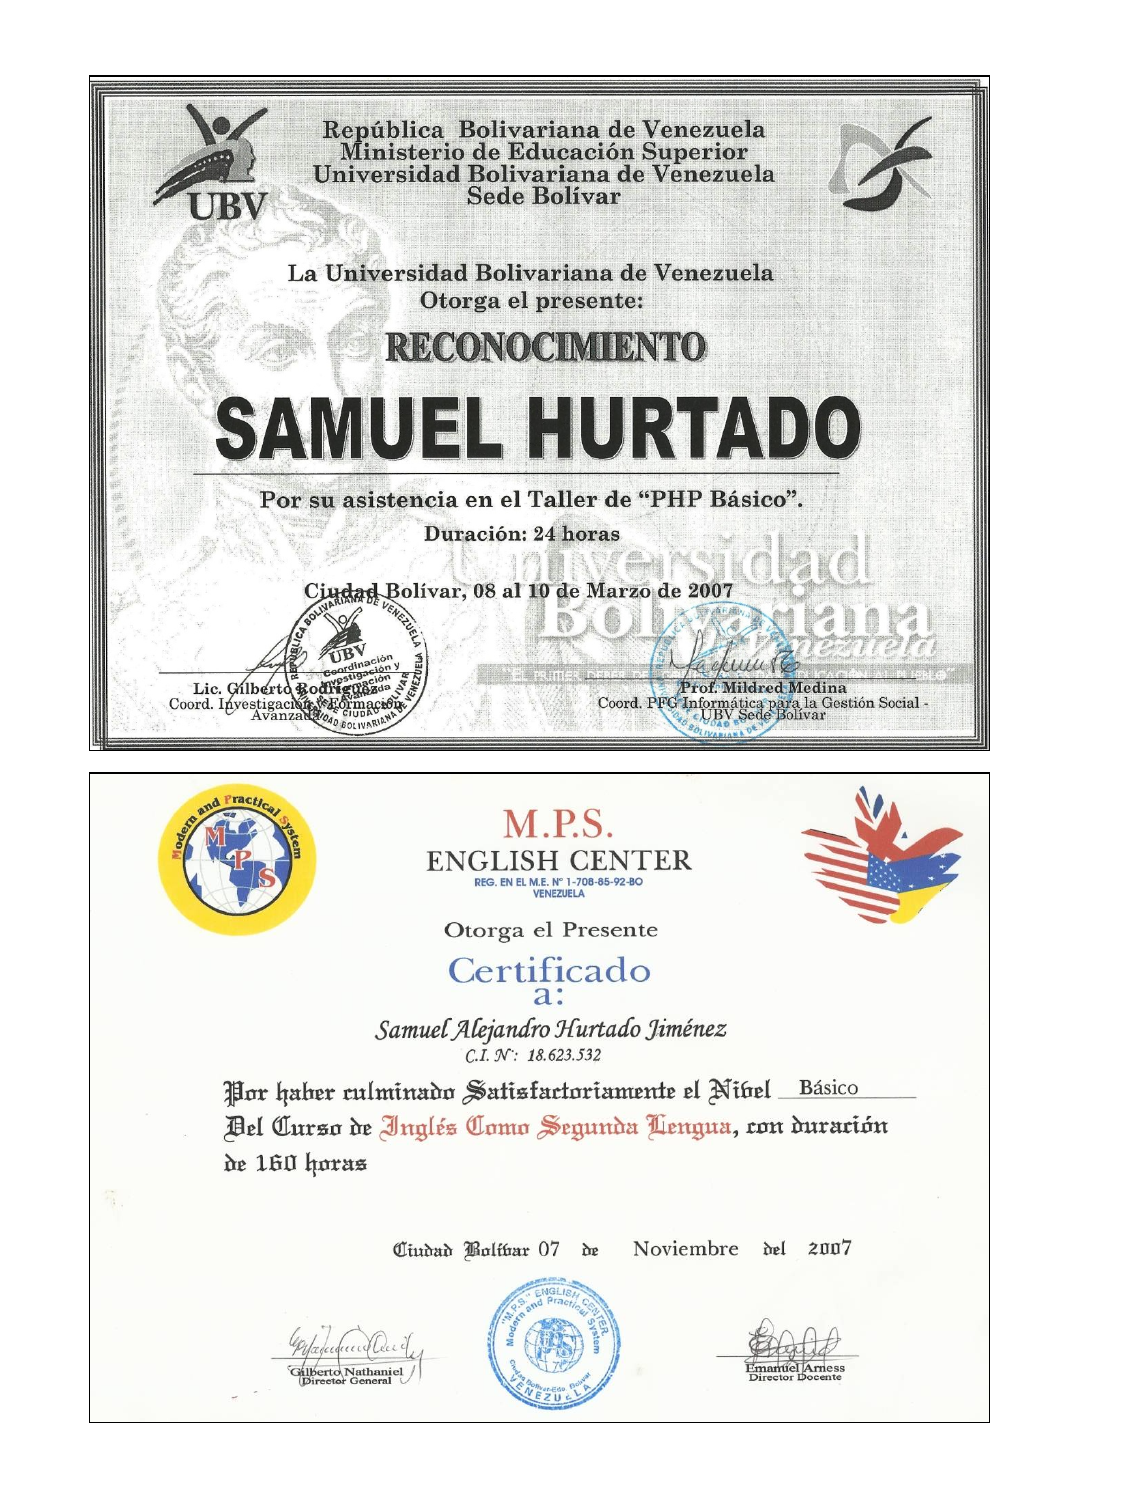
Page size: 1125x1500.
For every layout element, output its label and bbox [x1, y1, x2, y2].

picture [89, 76, 989, 751]
picture [89, 773, 989, 1423]
